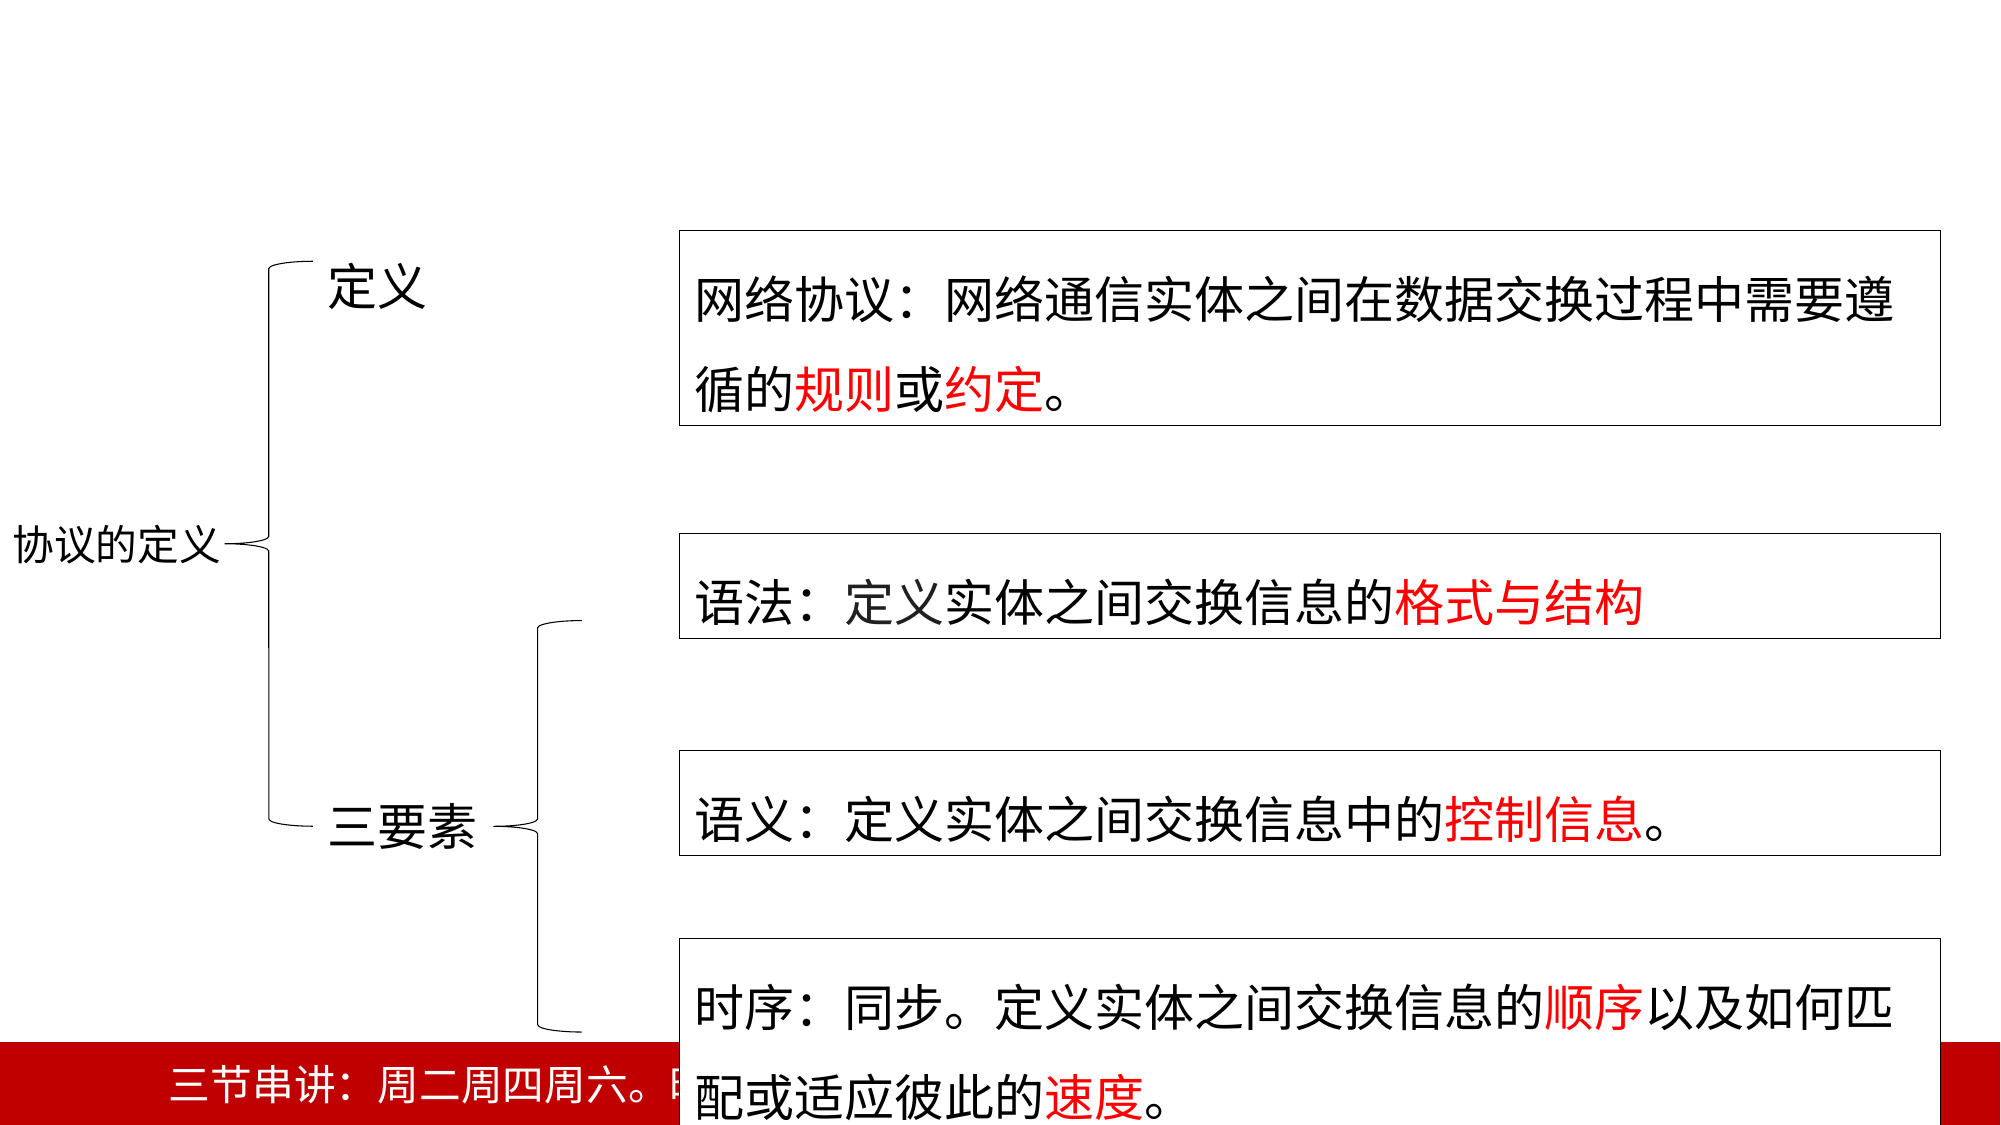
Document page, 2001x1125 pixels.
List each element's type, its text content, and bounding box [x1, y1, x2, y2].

text_box [493, 620, 582, 1033]
text_box [224, 260, 312, 827]
text_box 语法：定义实体之间交换信息的格式与结构 [679, 533, 1941, 639]
text_box 网络协议：网络通信实体之间在数据交换过程中需要遵循的规则或约定。 [679, 230, 1941, 426]
text_box 时序：同步。定义实体之间交换信息的顺序以及如何匹配或适应彼此的速度。 [679, 938, 1941, 1125]
text_box 协议的定义 [0, 511, 262, 576]
text_box 语义：定义实体之间交换信息中的控制信息。 [679, 750, 1941, 856]
text_box 定义 三要素 [312, 218, 719, 863]
